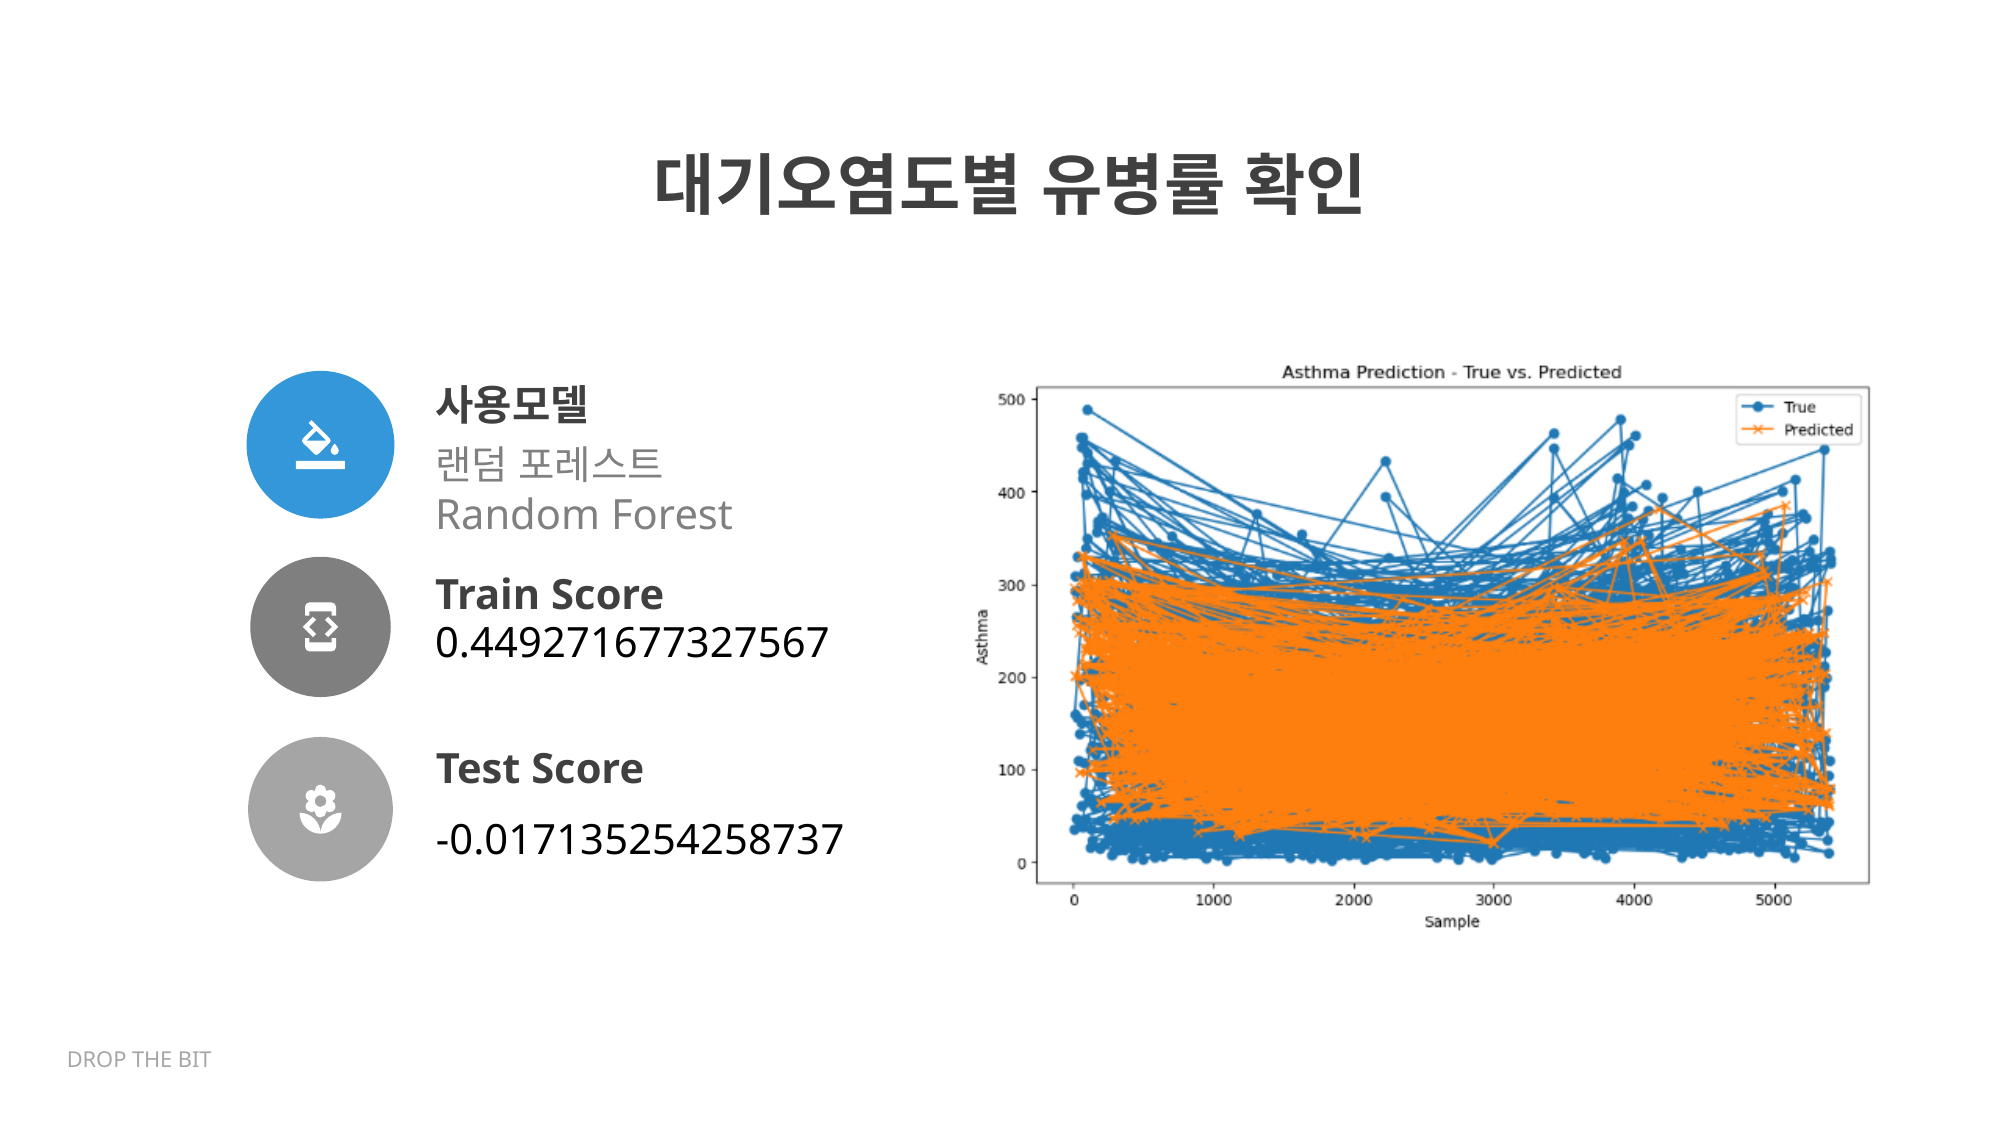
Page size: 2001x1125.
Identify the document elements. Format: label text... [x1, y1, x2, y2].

text_box Train Score [420, 560, 717, 626]
text_box 사용모델 [420, 371, 717, 432]
text_box DROP THE BIT [52, 1038, 291, 1080]
text_box [248, 736, 393, 882]
text_box -0.017135254258737 [421, 805, 949, 871]
text_box [247, 371, 394, 518]
text_box 대기오염도별 유병률 확인 [504, 135, 1517, 231]
text_box [250, 556, 391, 698]
text_box [305, 784, 336, 818]
text_box 0.449271677327567 [420, 631, 912, 674]
text_box [305, 638, 337, 652]
text_box [302, 420, 331, 455]
text_box [324, 616, 339, 638]
text_box [330, 443, 339, 455]
text_box [295, 460, 345, 470]
text_box [302, 616, 317, 638]
text_box Test Score [421, 734, 718, 800]
text_box [299, 812, 342, 834]
text_box 랜덤 포레스트 Random Forest [420, 432, 843, 546]
text_box [305, 602, 337, 616]
picture [966, 343, 1878, 958]
